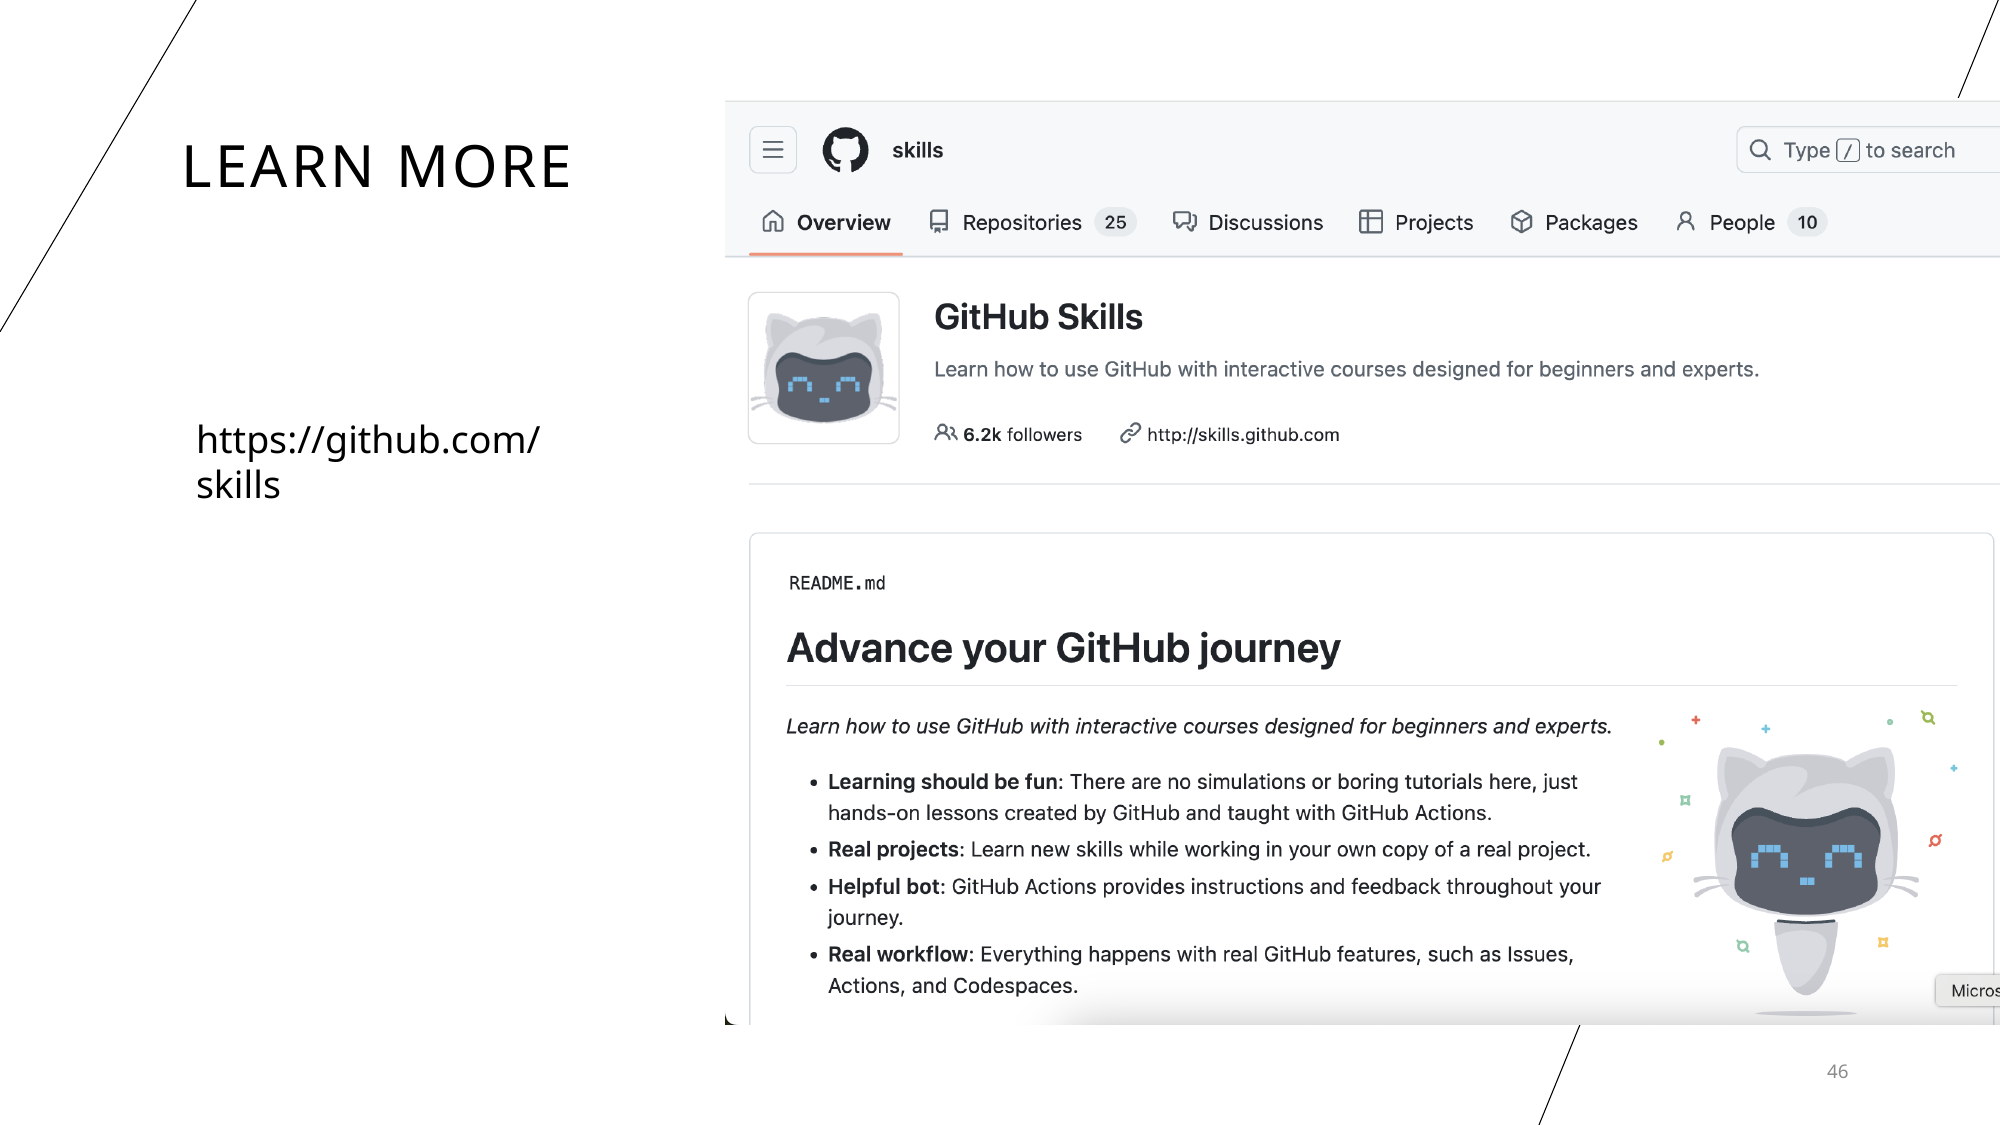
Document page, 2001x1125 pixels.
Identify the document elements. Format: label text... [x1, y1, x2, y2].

slide_number 46 [1701, 1042, 1864, 1103]
picture [724, 98, 2000, 1025]
text_box https://github.com/skills [181, 409, 625, 514]
title Learn More [166, 46, 1363, 208]
